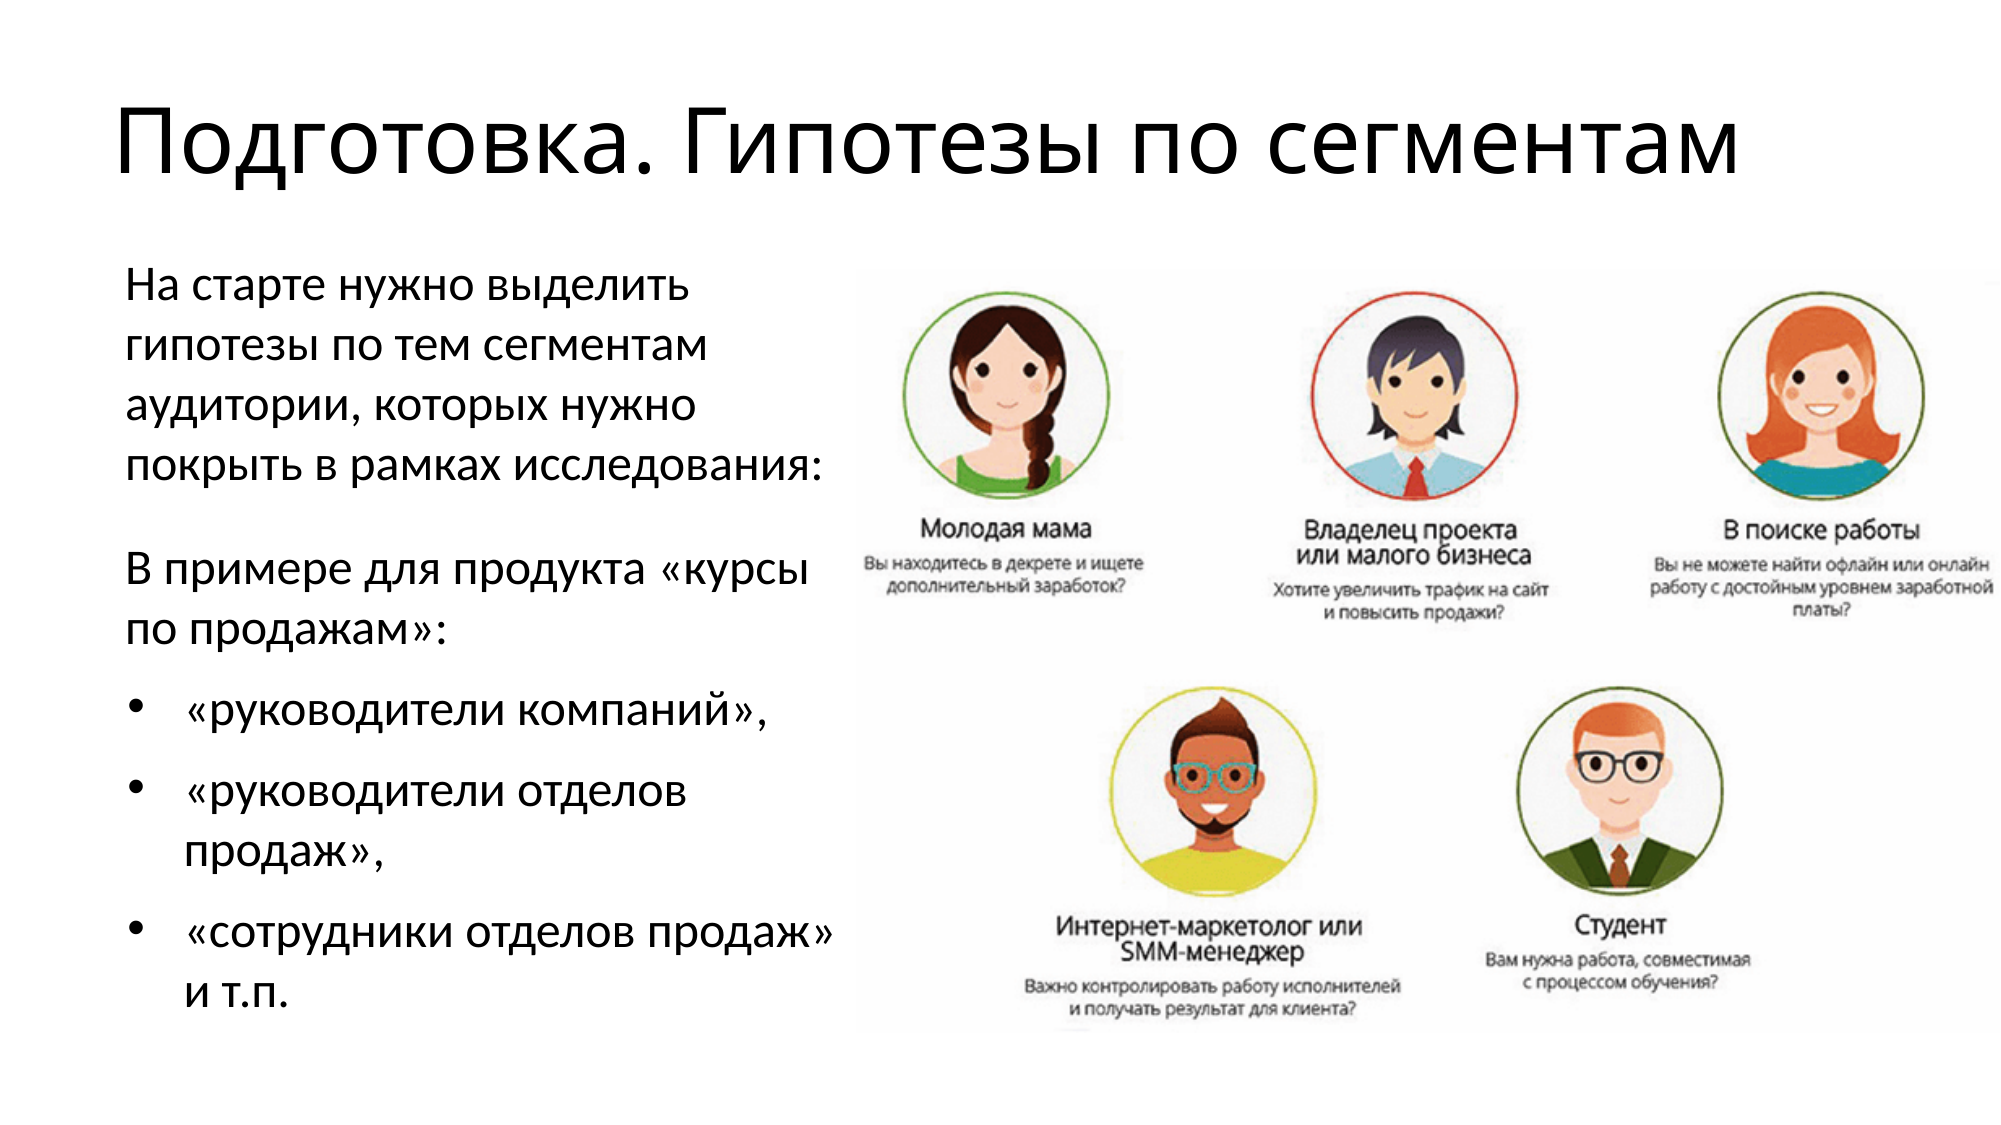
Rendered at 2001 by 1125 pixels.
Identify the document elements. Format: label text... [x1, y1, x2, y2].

title Подготовка. Гипотезы по сегментам [110, 40, 1836, 231]
picture [856, 269, 2000, 1033]
list На старте нужно выделить гипотезы по тем сегментам аудитории, которых нужно покрыть в рамках исследования: В примере для продукта «курсы по продажам»: «руководители компаний», «руководители отделов продаж», «сотрудники отделов продаж» и т.п. [110, 242, 857, 1096]
